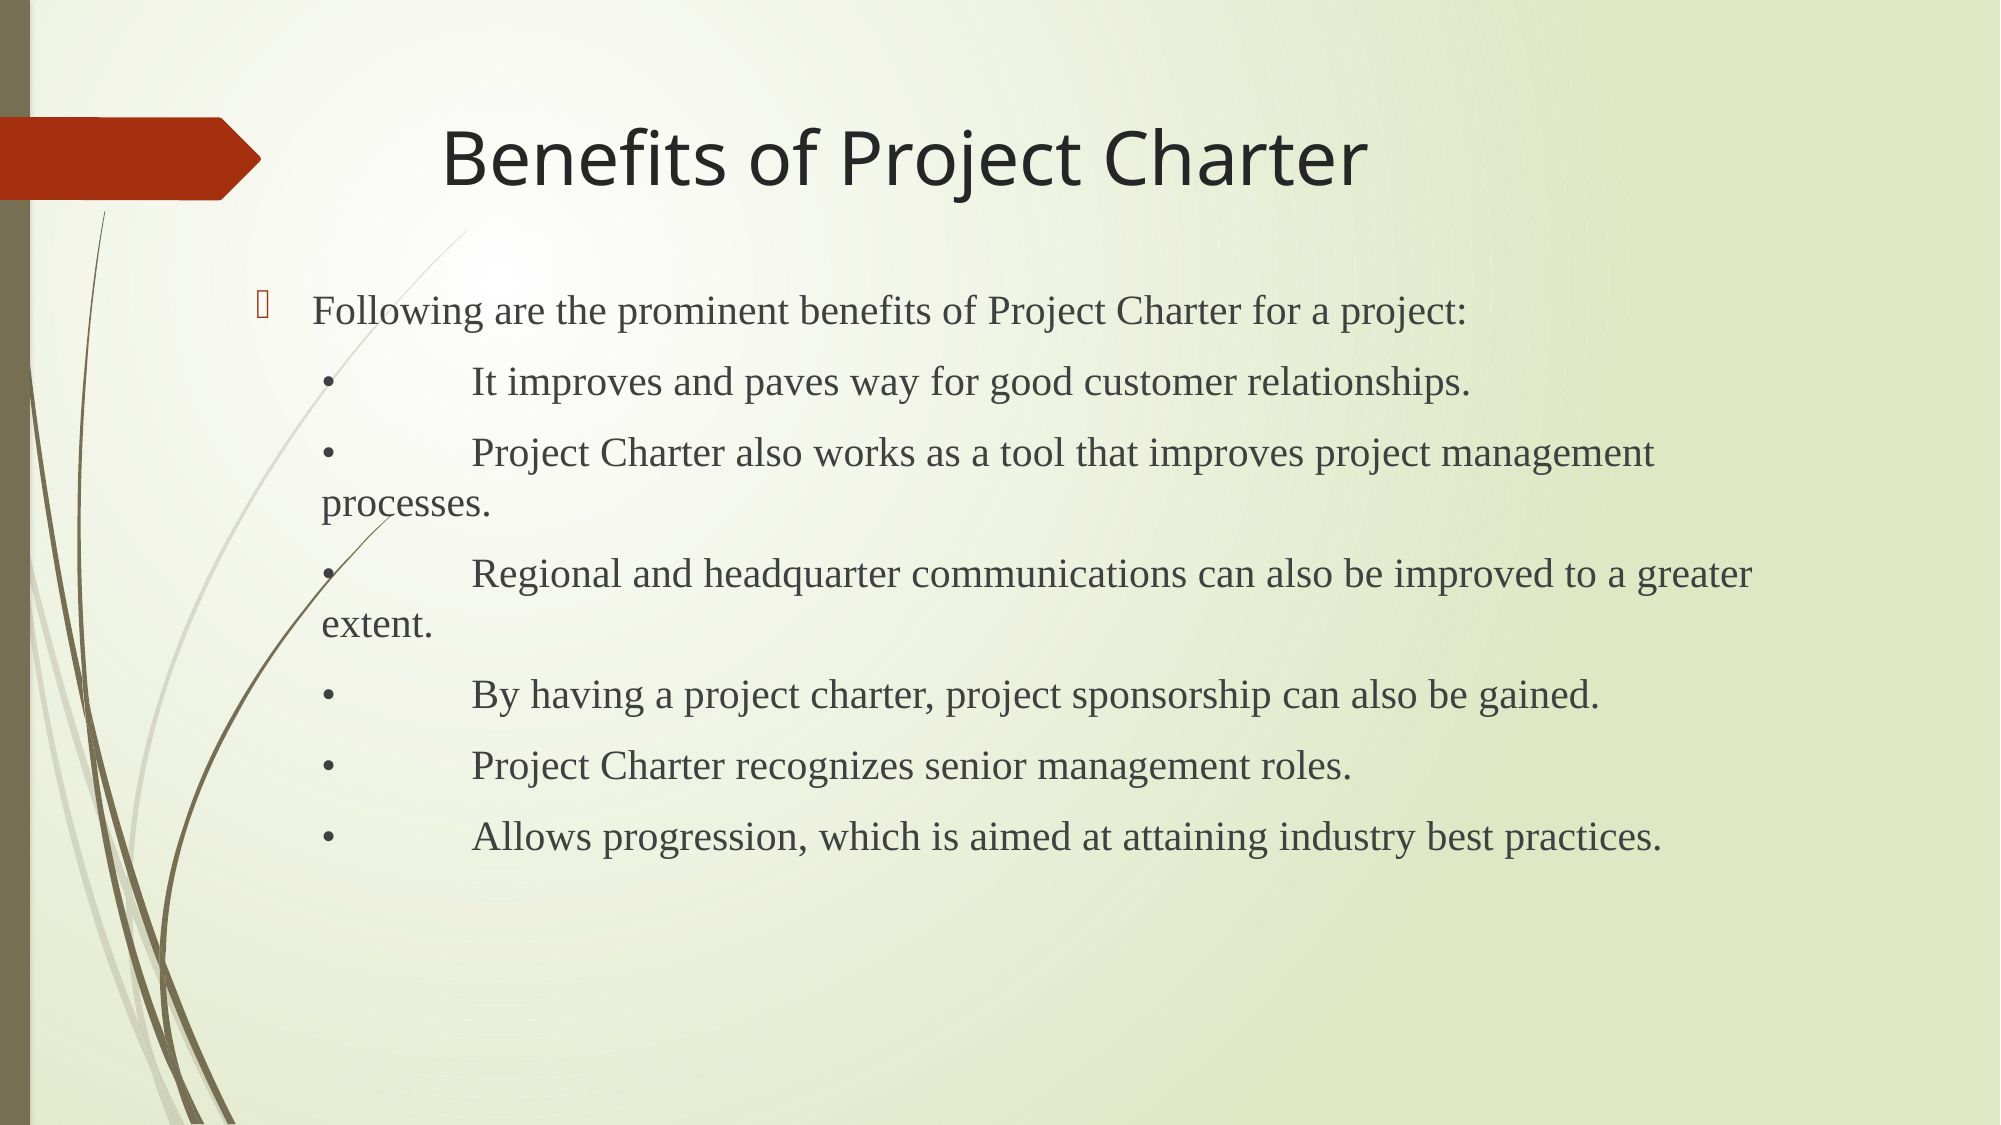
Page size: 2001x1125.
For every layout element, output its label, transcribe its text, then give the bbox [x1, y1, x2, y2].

title Benefits of Project Charter [425, 102, 1888, 313]
list Following are the prominent benefits of Project Charter for a project: • It improves and paves way for good customer relationships. • Project Charter also works as a tool that improves project management processes. • Regional and headquarter communications can also be improved to a greater extent. • By having a project charter, project sponsorship can also be gained. • Project Charter recognizes senior management roles. • Allows progression, which is aimed at attaining industry best practices. [240, 275, 1808, 831]
